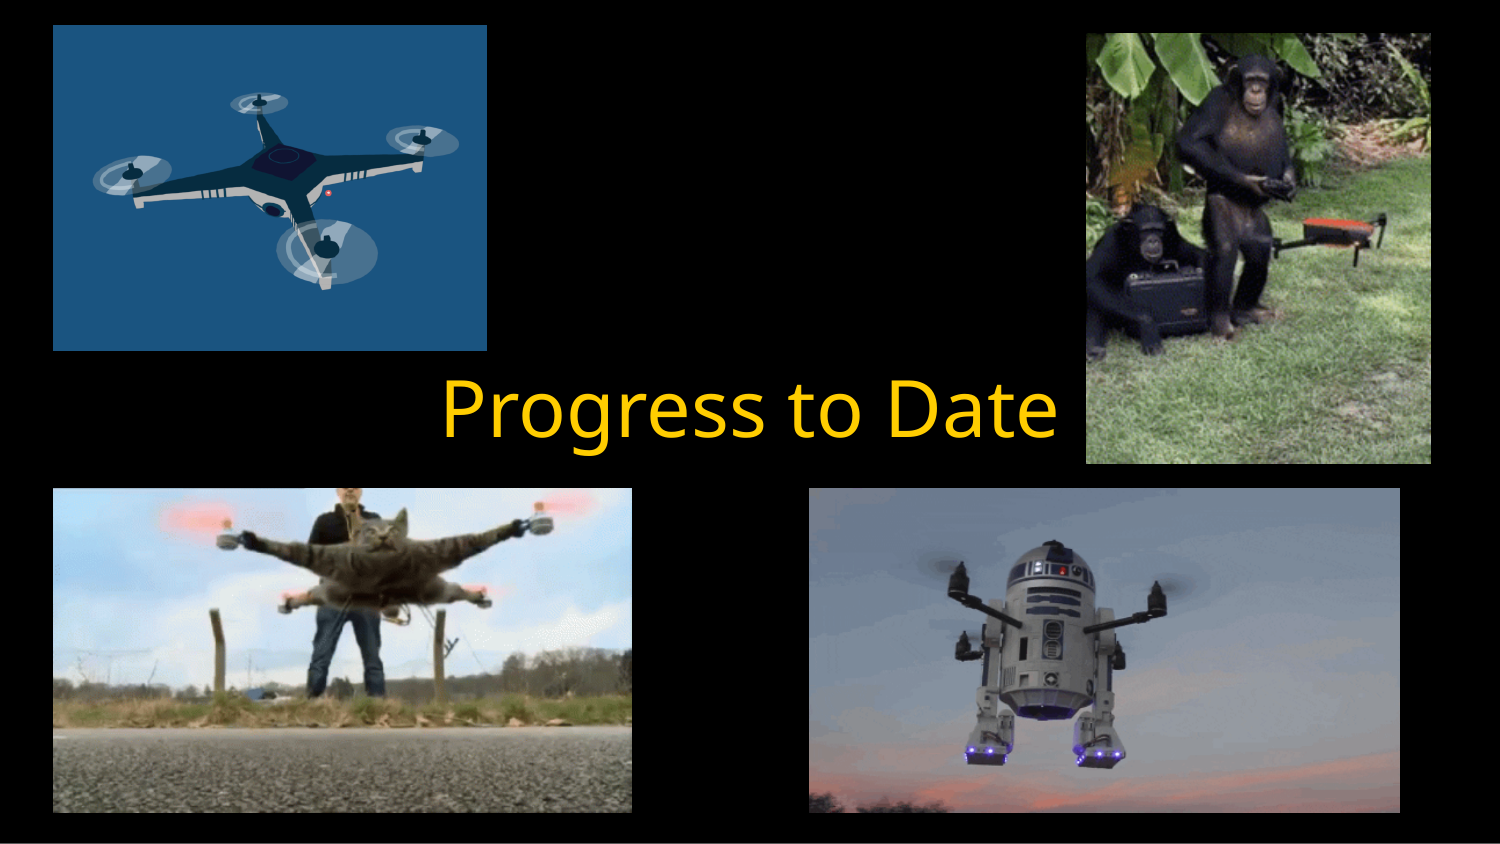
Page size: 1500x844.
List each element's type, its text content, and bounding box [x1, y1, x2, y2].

picture [53, 487, 632, 814]
picture [1086, 33, 1431, 464]
title Progress to Date [110, 295, 1390, 518]
picture [53, 25, 487, 351]
picture [809, 487, 1400, 814]
